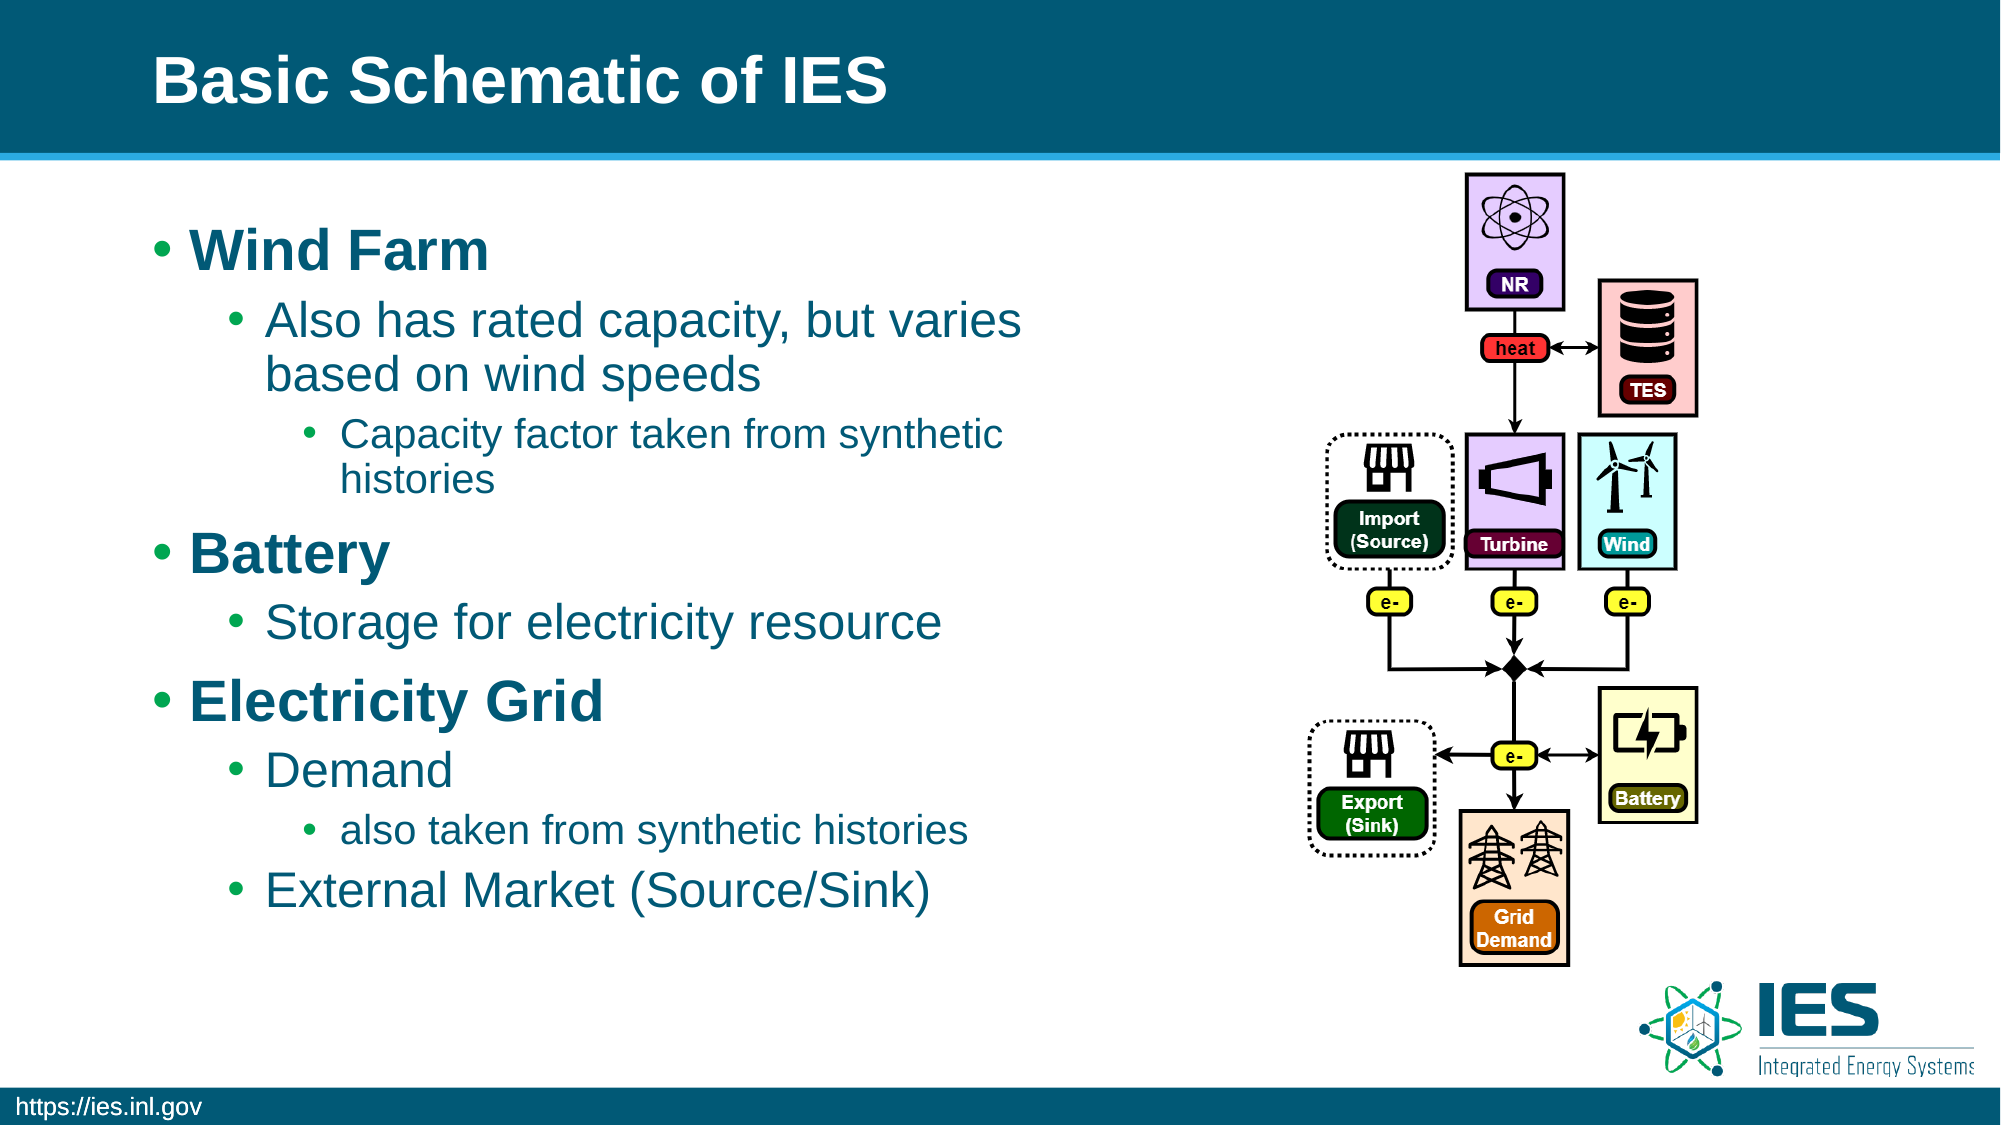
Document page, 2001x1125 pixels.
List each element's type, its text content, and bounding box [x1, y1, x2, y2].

picture [1299, 165, 1938, 975]
title Basic Schematic of IES [137, 0, 1863, 191]
list Wind Farm Also has rated capacity, but varies based on wind speeds Capacity factor taken from synthetic histories Battery Storage for electricity resource Electricity Grid Demand also taken from synthetic histories External Market (Source/Sink) [137, 213, 1100, 927]
